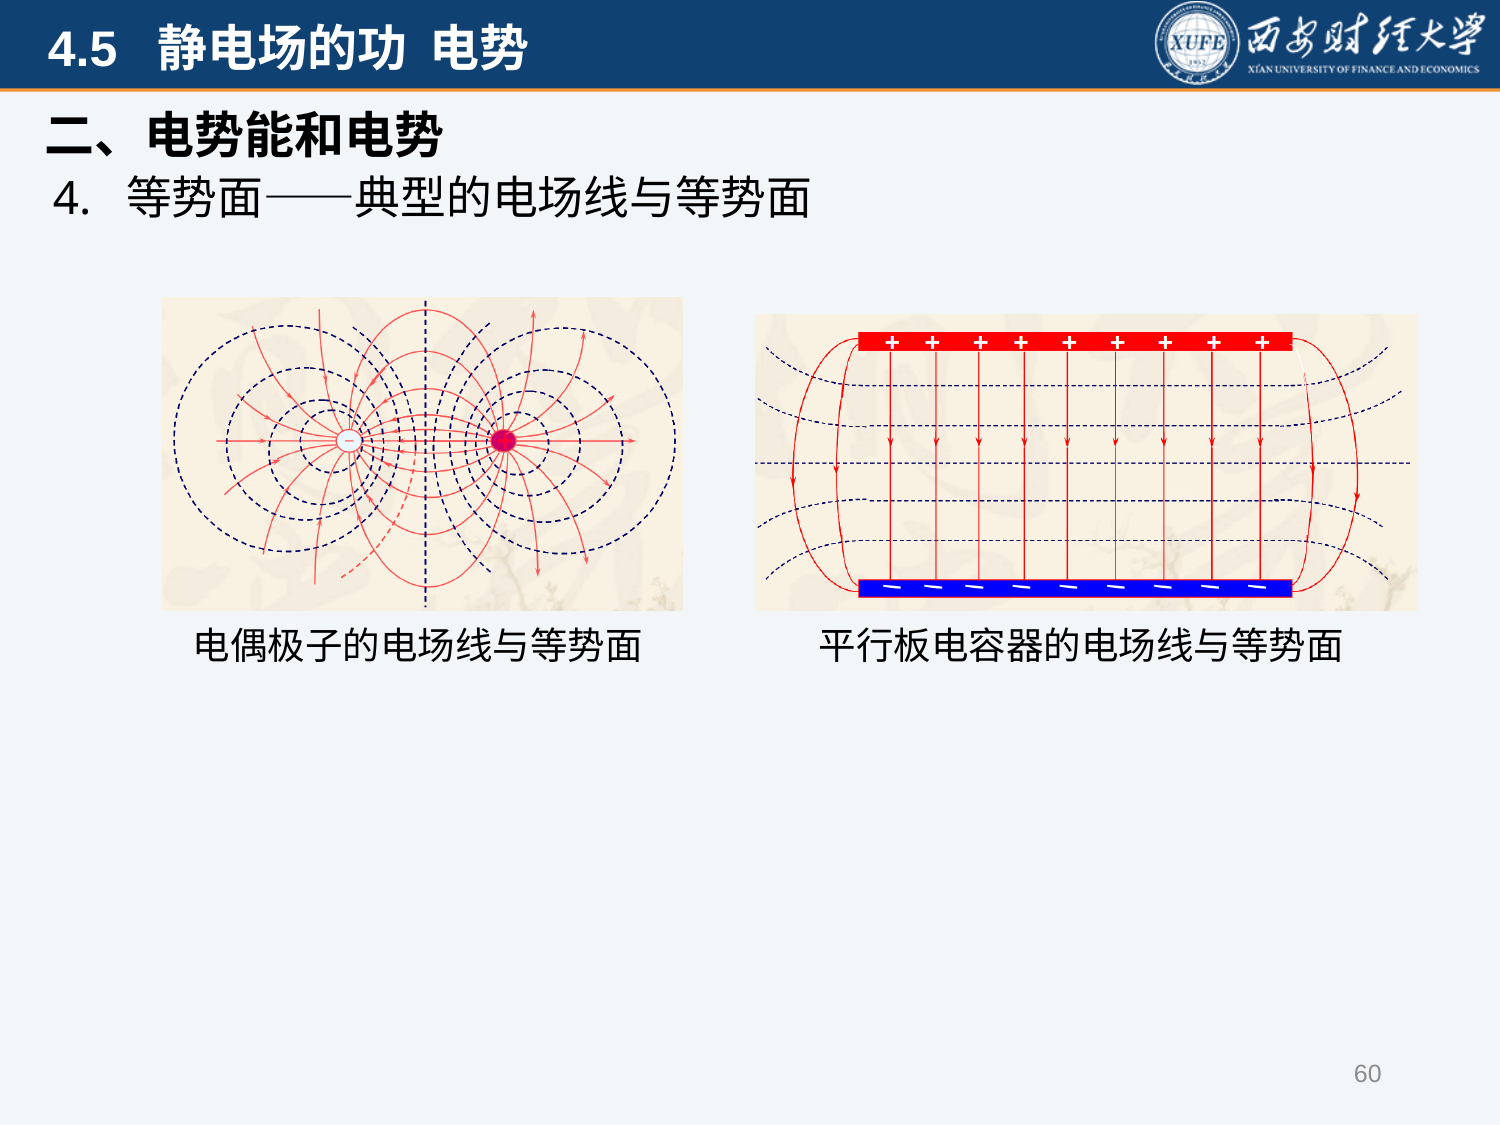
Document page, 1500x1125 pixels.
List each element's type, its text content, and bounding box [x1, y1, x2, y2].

picture [755, 314, 1418, 611]
text_box 平行板电容器的电场线与等势面 [803, 614, 1359, 674]
text_box 二、电势能和电势 [29, 95, 1214, 171]
picture [162, 297, 683, 611]
slide_number 60 [1335, 1042, 1397, 1103]
text_box 4. 等势面——典型的电场线与等势面 [38, 161, 828, 265]
text_box 电偶极子的电场线与等势面 [177, 614, 658, 674]
picture [1154, 1, 1486, 85]
